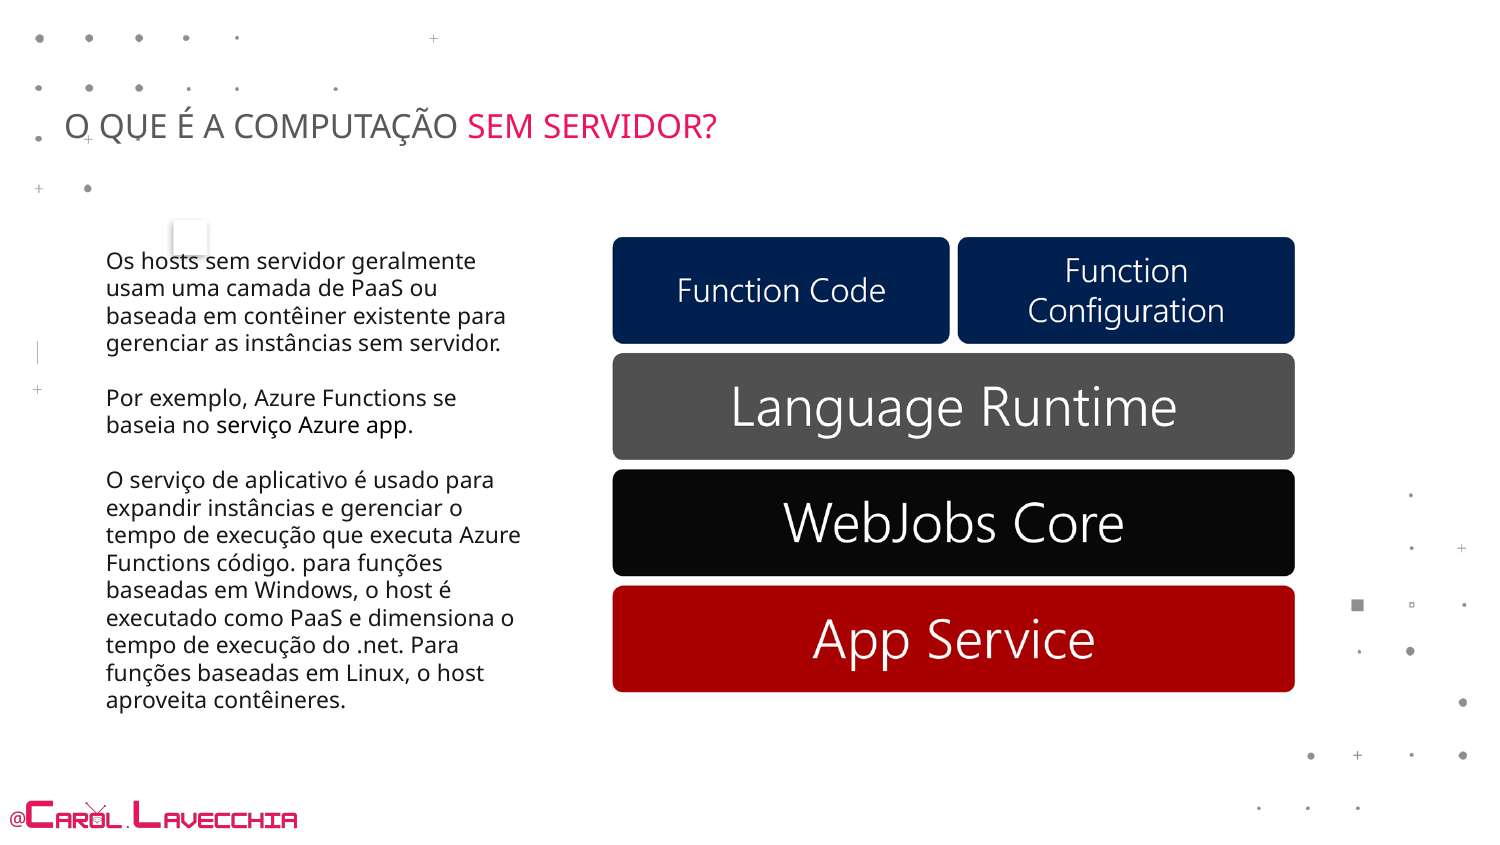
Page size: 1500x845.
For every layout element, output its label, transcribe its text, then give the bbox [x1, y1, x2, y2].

text_box O QUE É A COMPUTAÇÃO SEM SERVIDOR? [49, 90, 733, 153]
picture [9, 34, 1467, 832]
text_box Os hosts sem servidor geralmente usam uma camada de PaaS ou baseada em contêiner existente para gerenciar as instâncias sem servidor. Por exemplo, Azure Functions se baseia no serviço Azure app. O serviço de aplicativo é usado para expandir instâncias e gerenciar o tempo de execução que executa Azure Functions código. para funções baseadas em Windows, o host é executado como PaaS e dimensiona o tempo de execução do .net. Para funções baseadas em Linux, o host aproveita contêineres. [91, 238, 548, 721]
